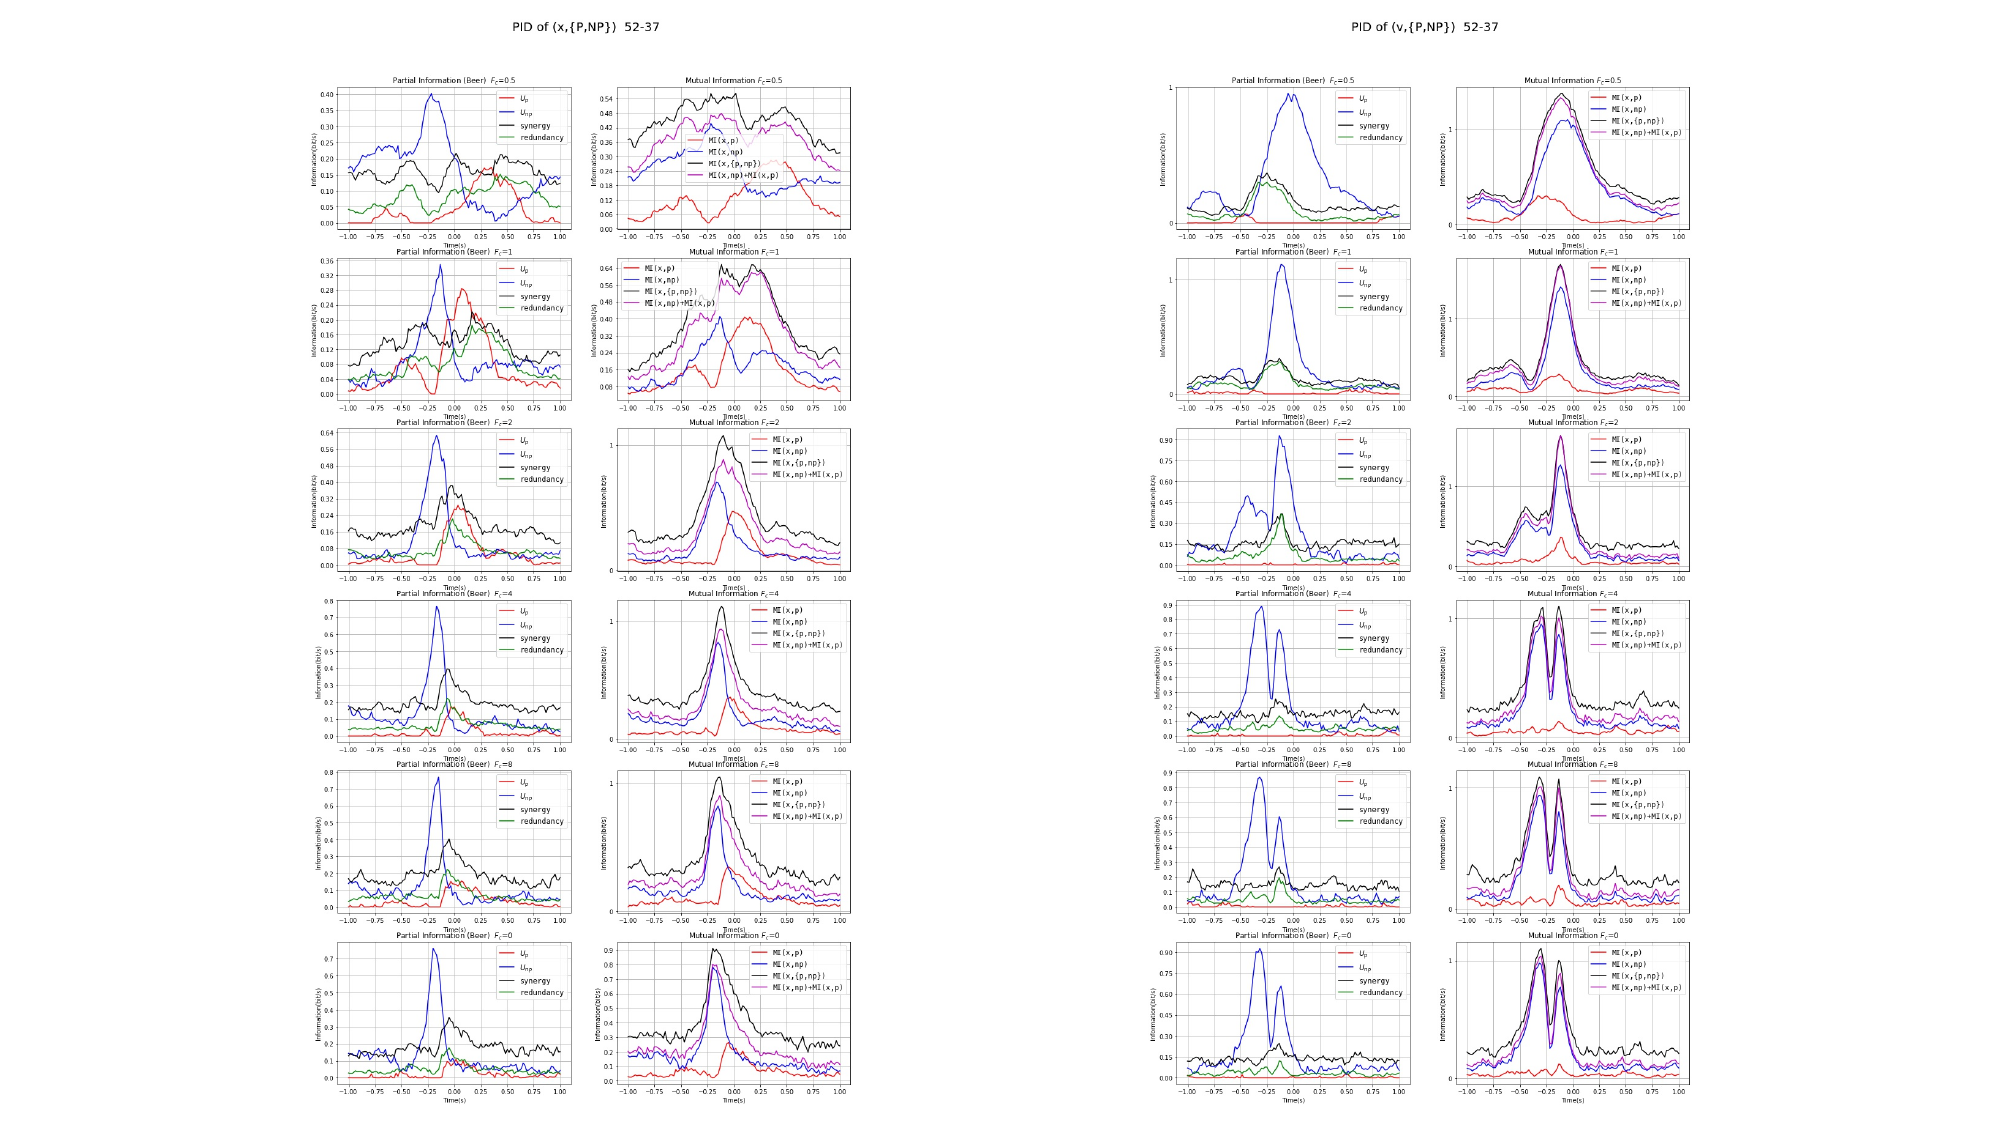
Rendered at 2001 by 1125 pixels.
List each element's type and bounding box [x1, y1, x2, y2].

picture [1128, 0, 1711, 1125]
list [289, 0, 872, 1125]
